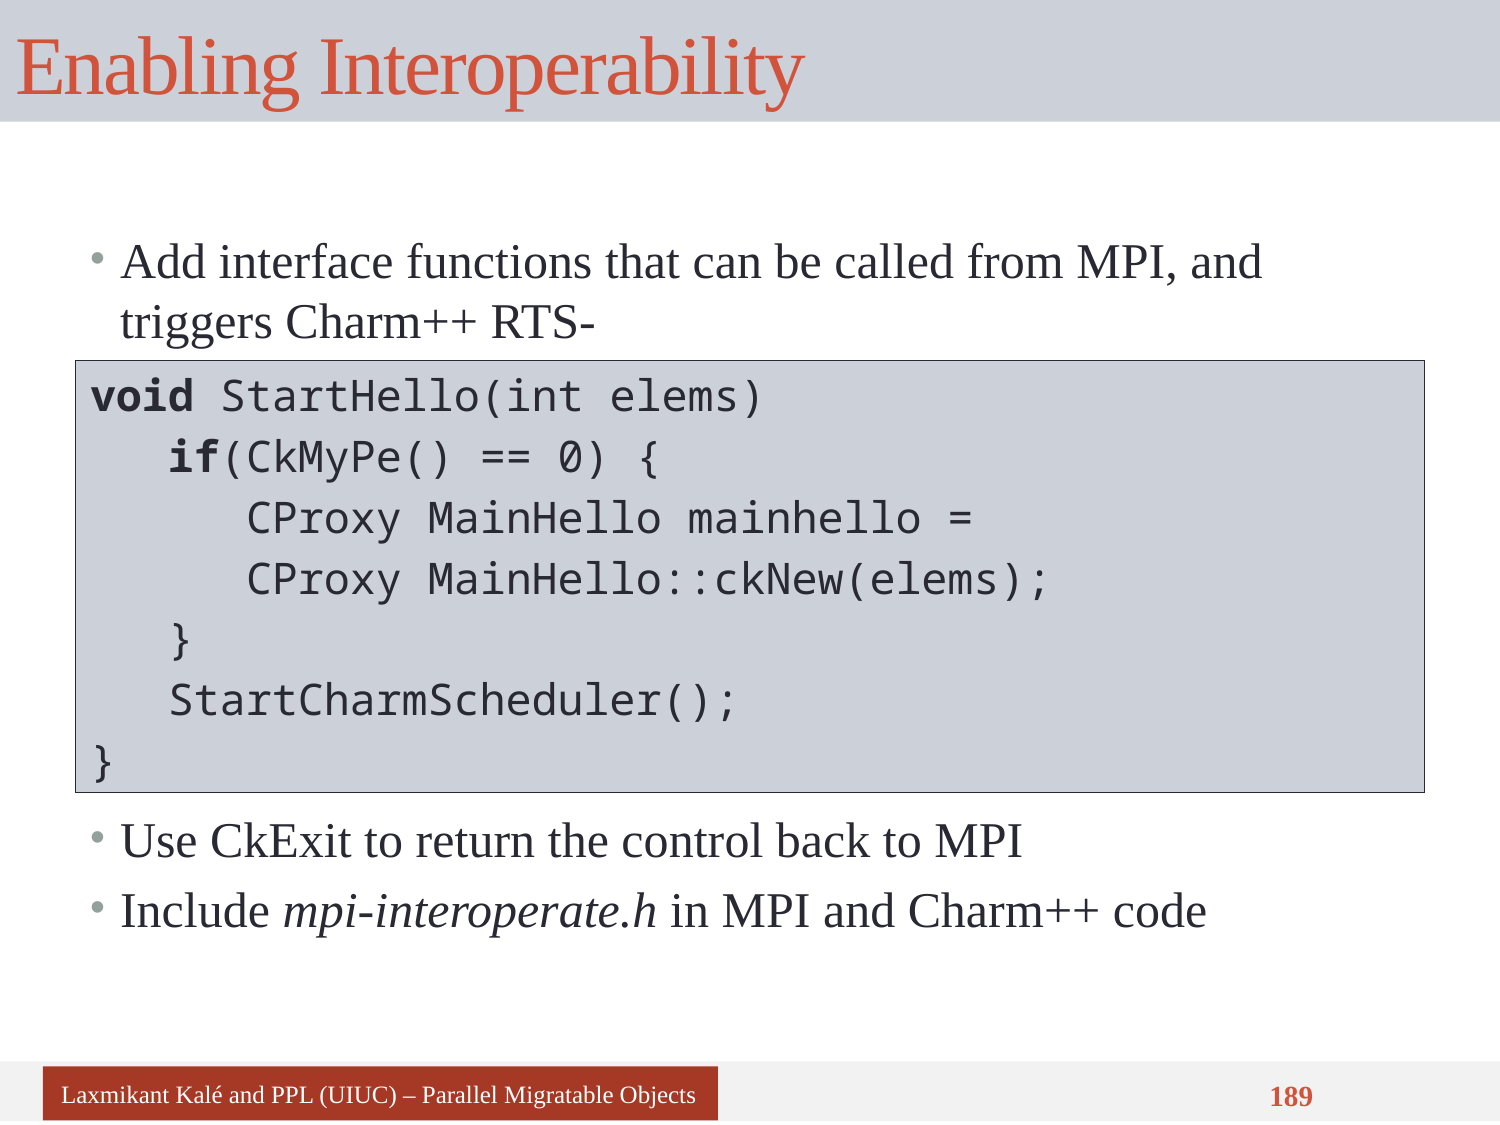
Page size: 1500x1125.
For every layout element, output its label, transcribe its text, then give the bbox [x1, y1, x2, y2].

list Add interface functions that can be called from MPI, and triggers Charm++ RTS- [75, 215, 1425, 360]
title Enabling Interoperability [0, 0, 1500, 122]
footer Laxmikant Kalé and PPL (UIUC) – Parallel Migratable Objects [42, 1066, 718, 1121]
list void StartHello(int elems) if(CkMyPe() == 0) { CProxy MainHello mainhello = CProxy MainHello::ckNew(elems); } StartCharmScheduler(); } [75, 360, 1425, 792]
list Use CkExit to return the control back to MPI Include mpi-interoperate.h in MPI and Charm++ code [75, 792, 1425, 951]
slide_number 189 [1254, 1067, 1457, 1122]
